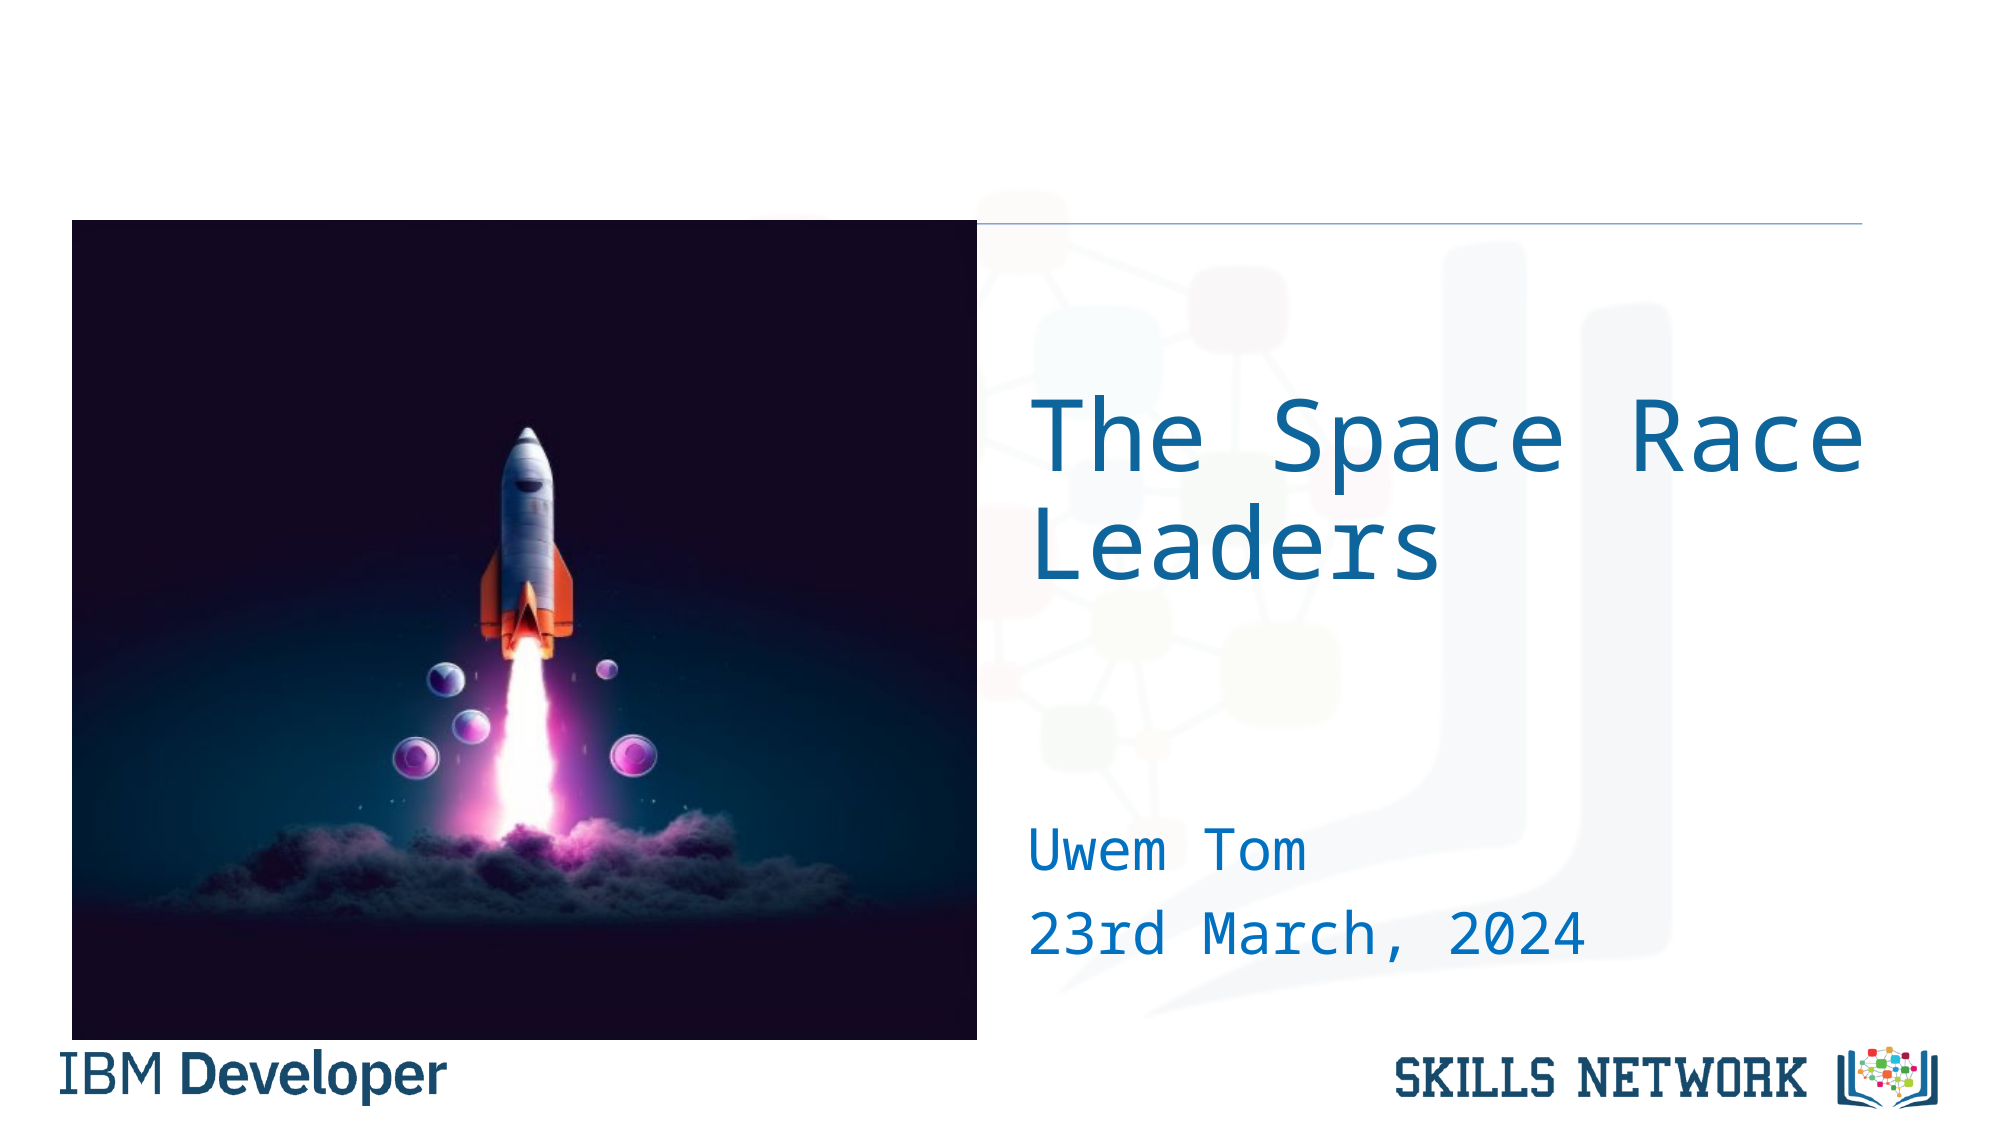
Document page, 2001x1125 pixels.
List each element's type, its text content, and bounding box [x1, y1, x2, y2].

picture [1390, 1045, 1945, 1111]
picture [72, 220, 977, 1040]
title The Space Race Leaders [1012, 384, 1896, 603]
list Uwem Tom 23rd March, 2024 [1012, 812, 1863, 1014]
picture [55, 1045, 459, 1108]
